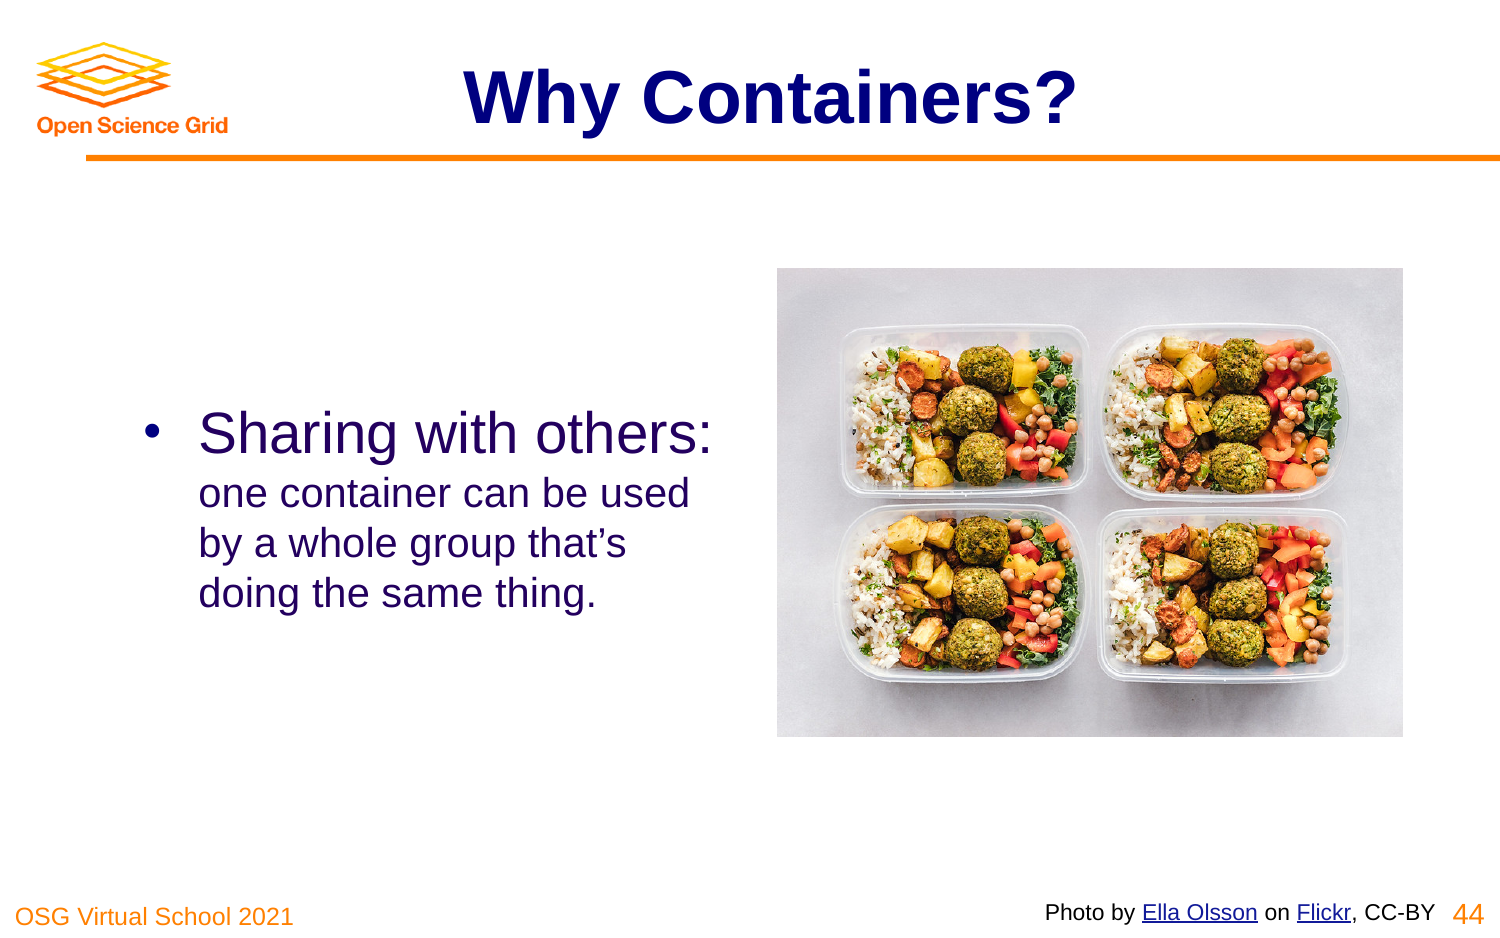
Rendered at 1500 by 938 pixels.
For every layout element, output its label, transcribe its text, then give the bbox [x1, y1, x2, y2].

list Sharing with others: one container can be used by a whole group that’s doing the same thing. [127, 388, 753, 823]
title Why Containers? [201, 15, 1342, 172]
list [776, 267, 1403, 738]
slide_number 44 [1430, 874, 1500, 938]
text_box Photo by Ella Olsson on Flickr, CC-BY [700, 889, 1451, 932]
picture [17, 23, 201, 151]
